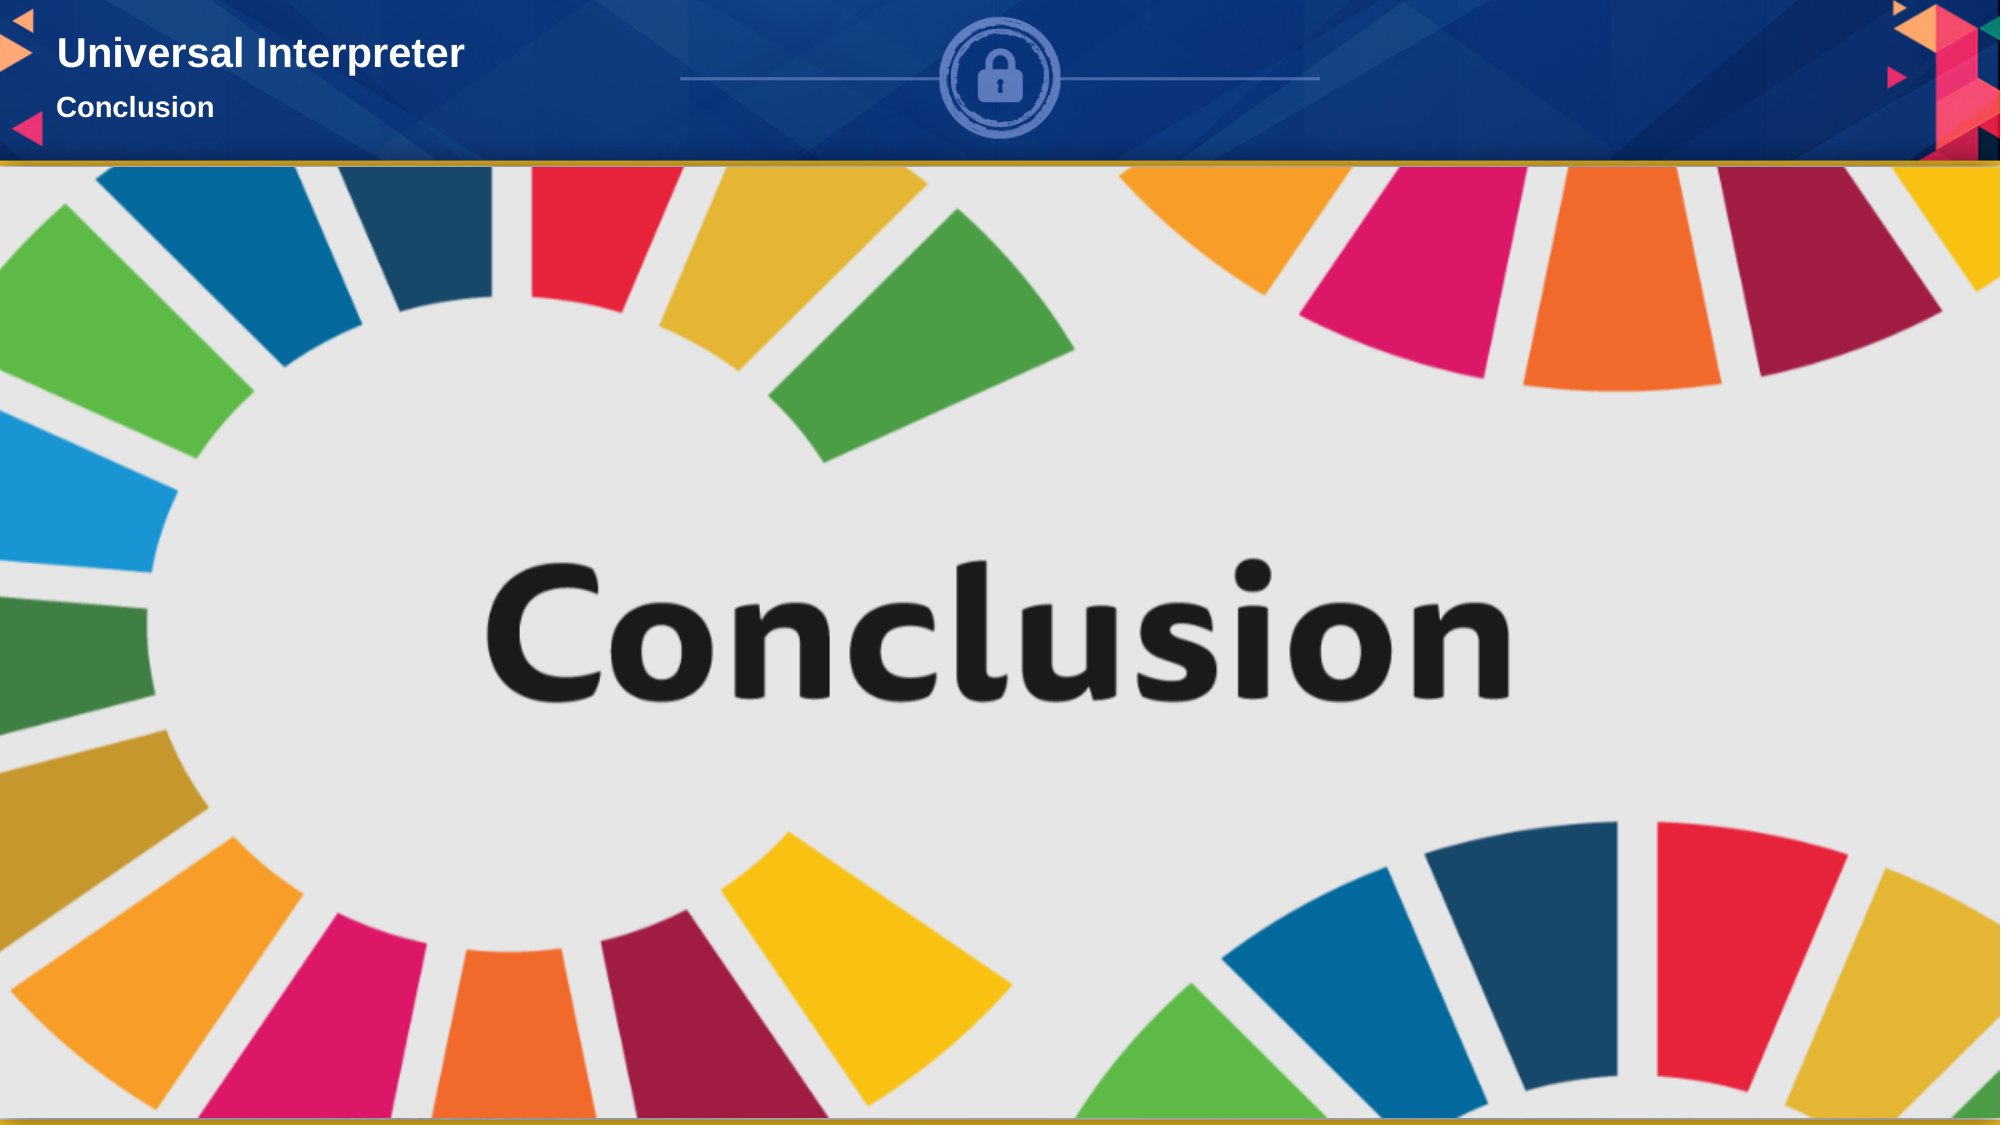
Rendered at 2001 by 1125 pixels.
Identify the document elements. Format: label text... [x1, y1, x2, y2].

text_box Conclusion [41, 81, 230, 131]
text_box Universal Interpreter [42, 18, 481, 84]
picture [0, 0, 2000, 1125]
